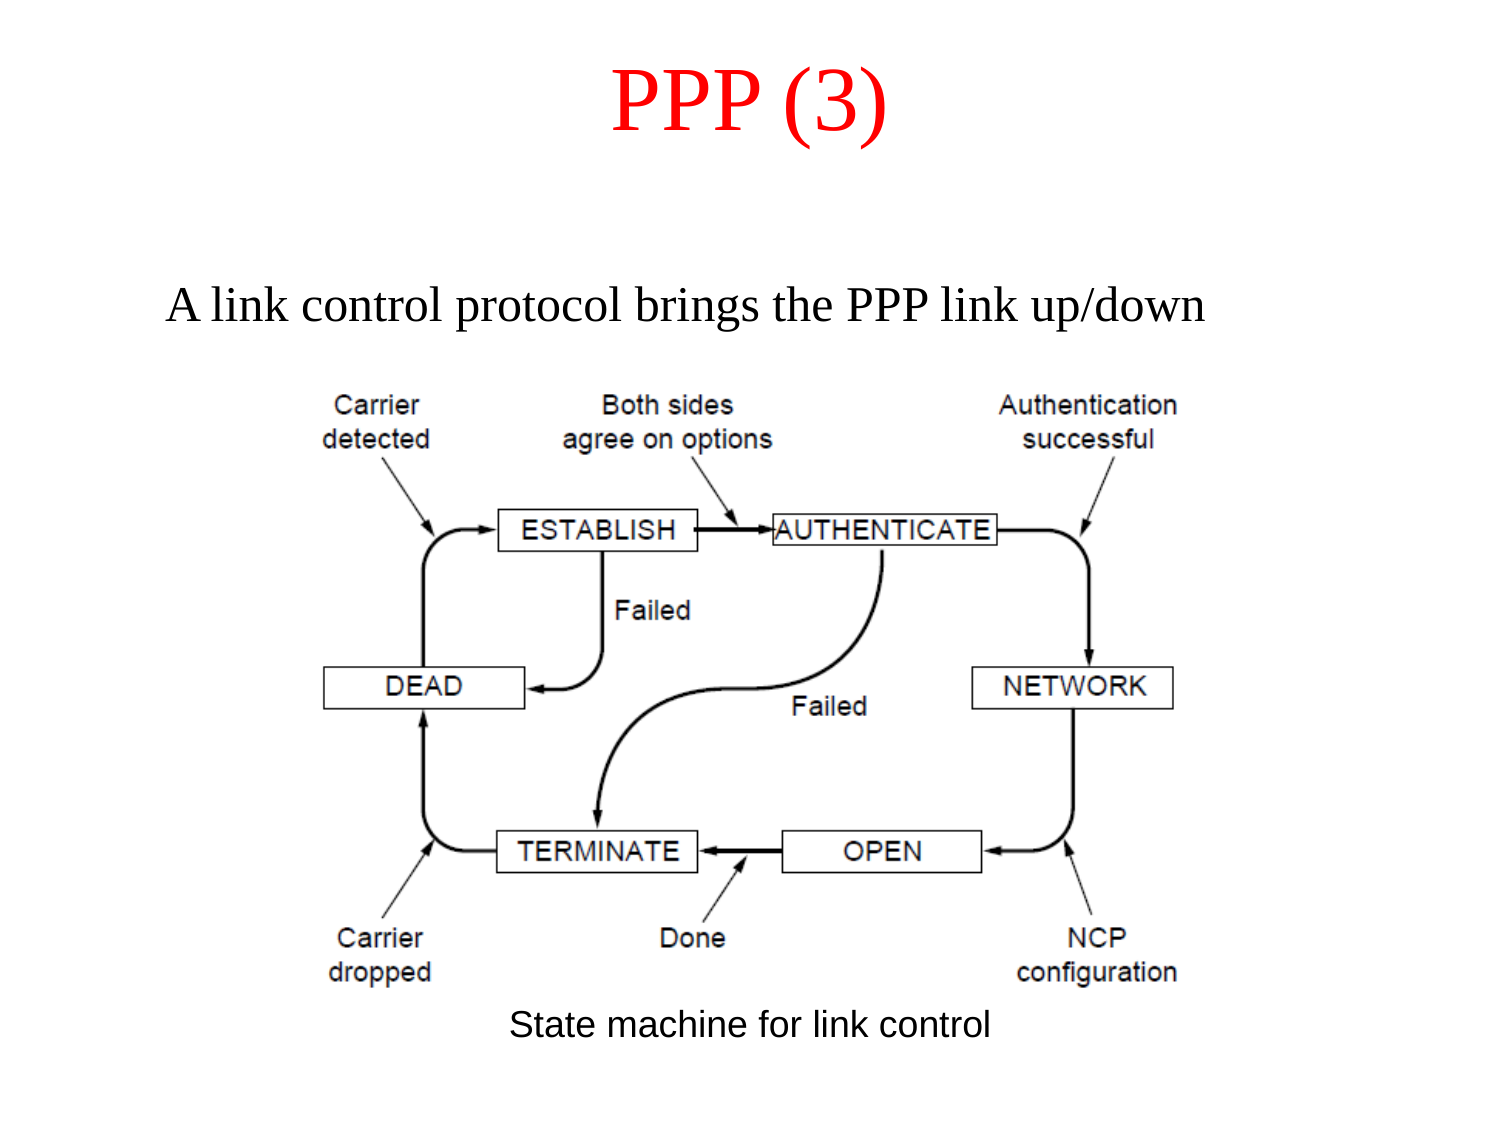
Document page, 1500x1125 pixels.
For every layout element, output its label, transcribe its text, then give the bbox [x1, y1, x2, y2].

list A link control protocol brings the PPP link up/down [150, 264, 1428, 1019]
text_box State machine for link control [493, 996, 1007, 1052]
picture [237, 384, 1262, 996]
title PPP (3) [0, 0, 1500, 188]
